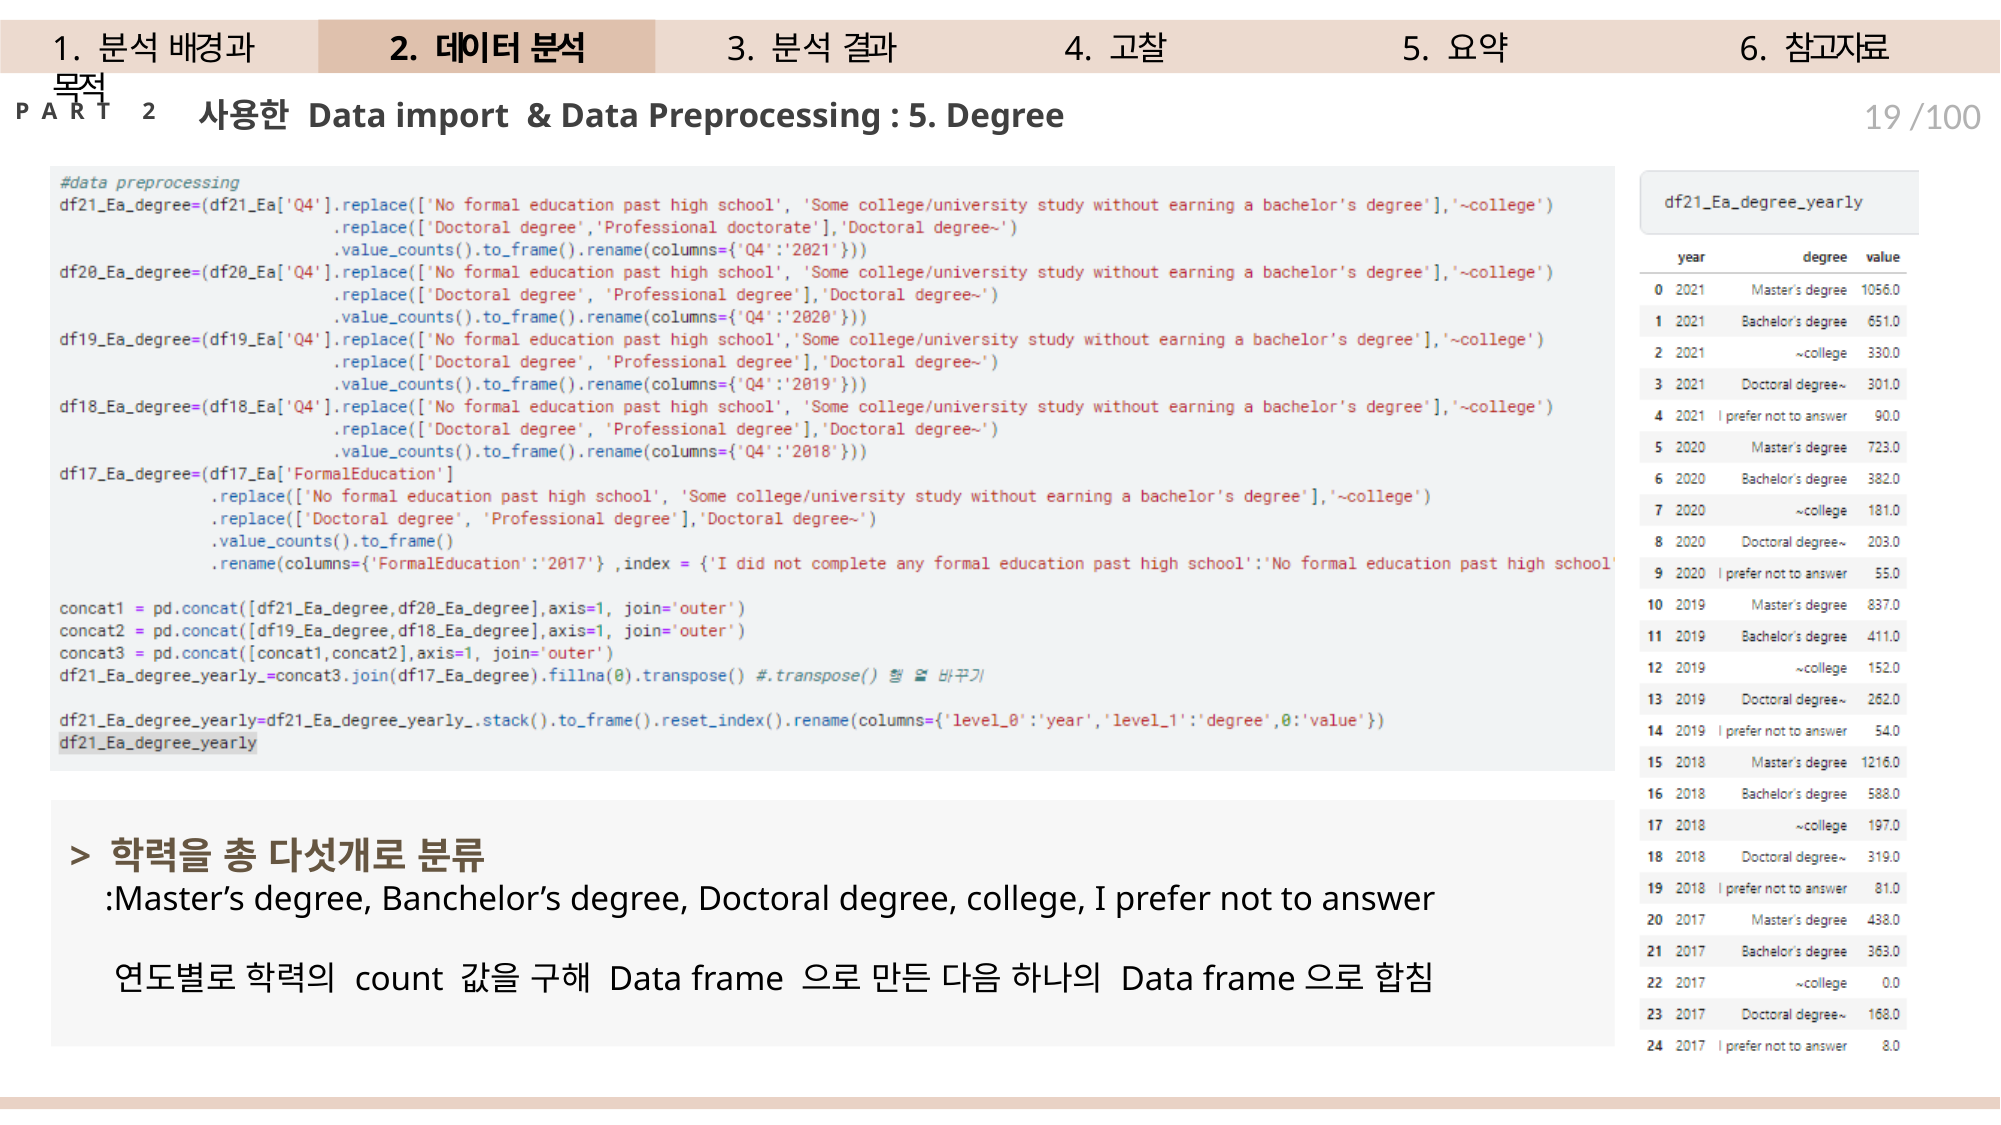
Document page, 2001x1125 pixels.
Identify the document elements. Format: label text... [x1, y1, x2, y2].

slide_number 19 /100 [1850, 92, 1982, 138]
picture [49, 166, 1615, 771]
text_box 6. 참고자료 [1737, 25, 1998, 68]
text_box 사용한 Data import & Data Preprocessing : 5. Degree [196, 91, 1803, 176]
text_box [51, 800, 1615, 1047]
text_box P A R T 2 [12, 94, 157, 124]
text_box 1. 분석 배경과 목적 [49, 25, 310, 107]
text_box 2. 데이터 분석 [387, 25, 648, 68]
text_box 4. 고찰 [1062, 25, 1323, 68]
text_box [318, 19, 656, 73]
text_box 3. 분석 결과 [724, 25, 985, 68]
picture [1637, 166, 1920, 1078]
text_box 5. 요약 [1399, 25, 1660, 68]
text_box > 학력을 총 다섯개로 분류 :Master’s degree, Banchelor’s degree, Doctoral degree, college, I prefer not to answer 연도별로 학력의 count 값을 구해 Data frame 으로 만든 다음 하나의 Data frame으로 합침 [54, 824, 1550, 1095]
